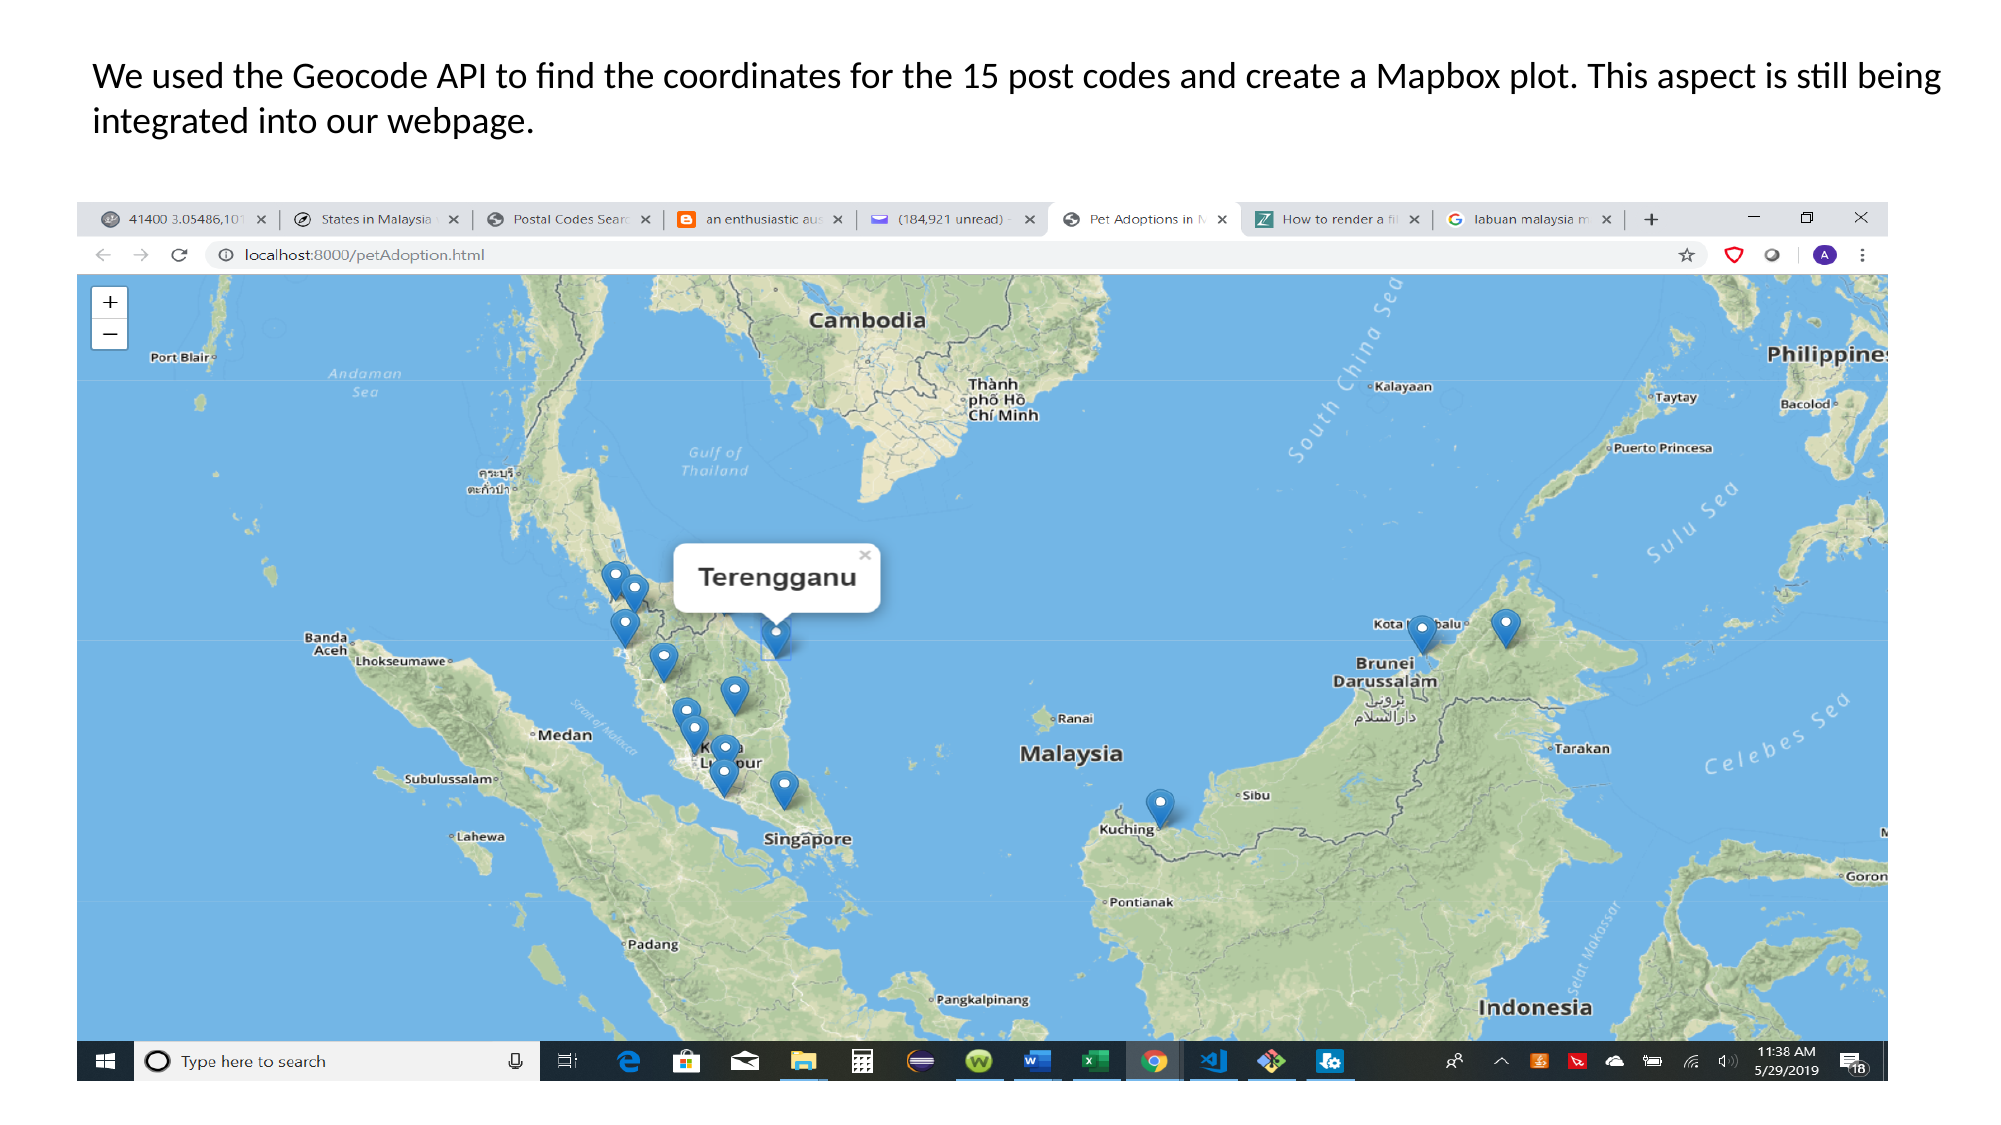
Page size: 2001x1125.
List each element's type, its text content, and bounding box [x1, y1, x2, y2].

picture [77, 202, 1888, 1081]
text_box We used the Geocode API to find the coordinates for the 15 post codes and create a Mapbox plot. This aspect is still being integrated into our webpage. [77, 44, 1977, 149]
